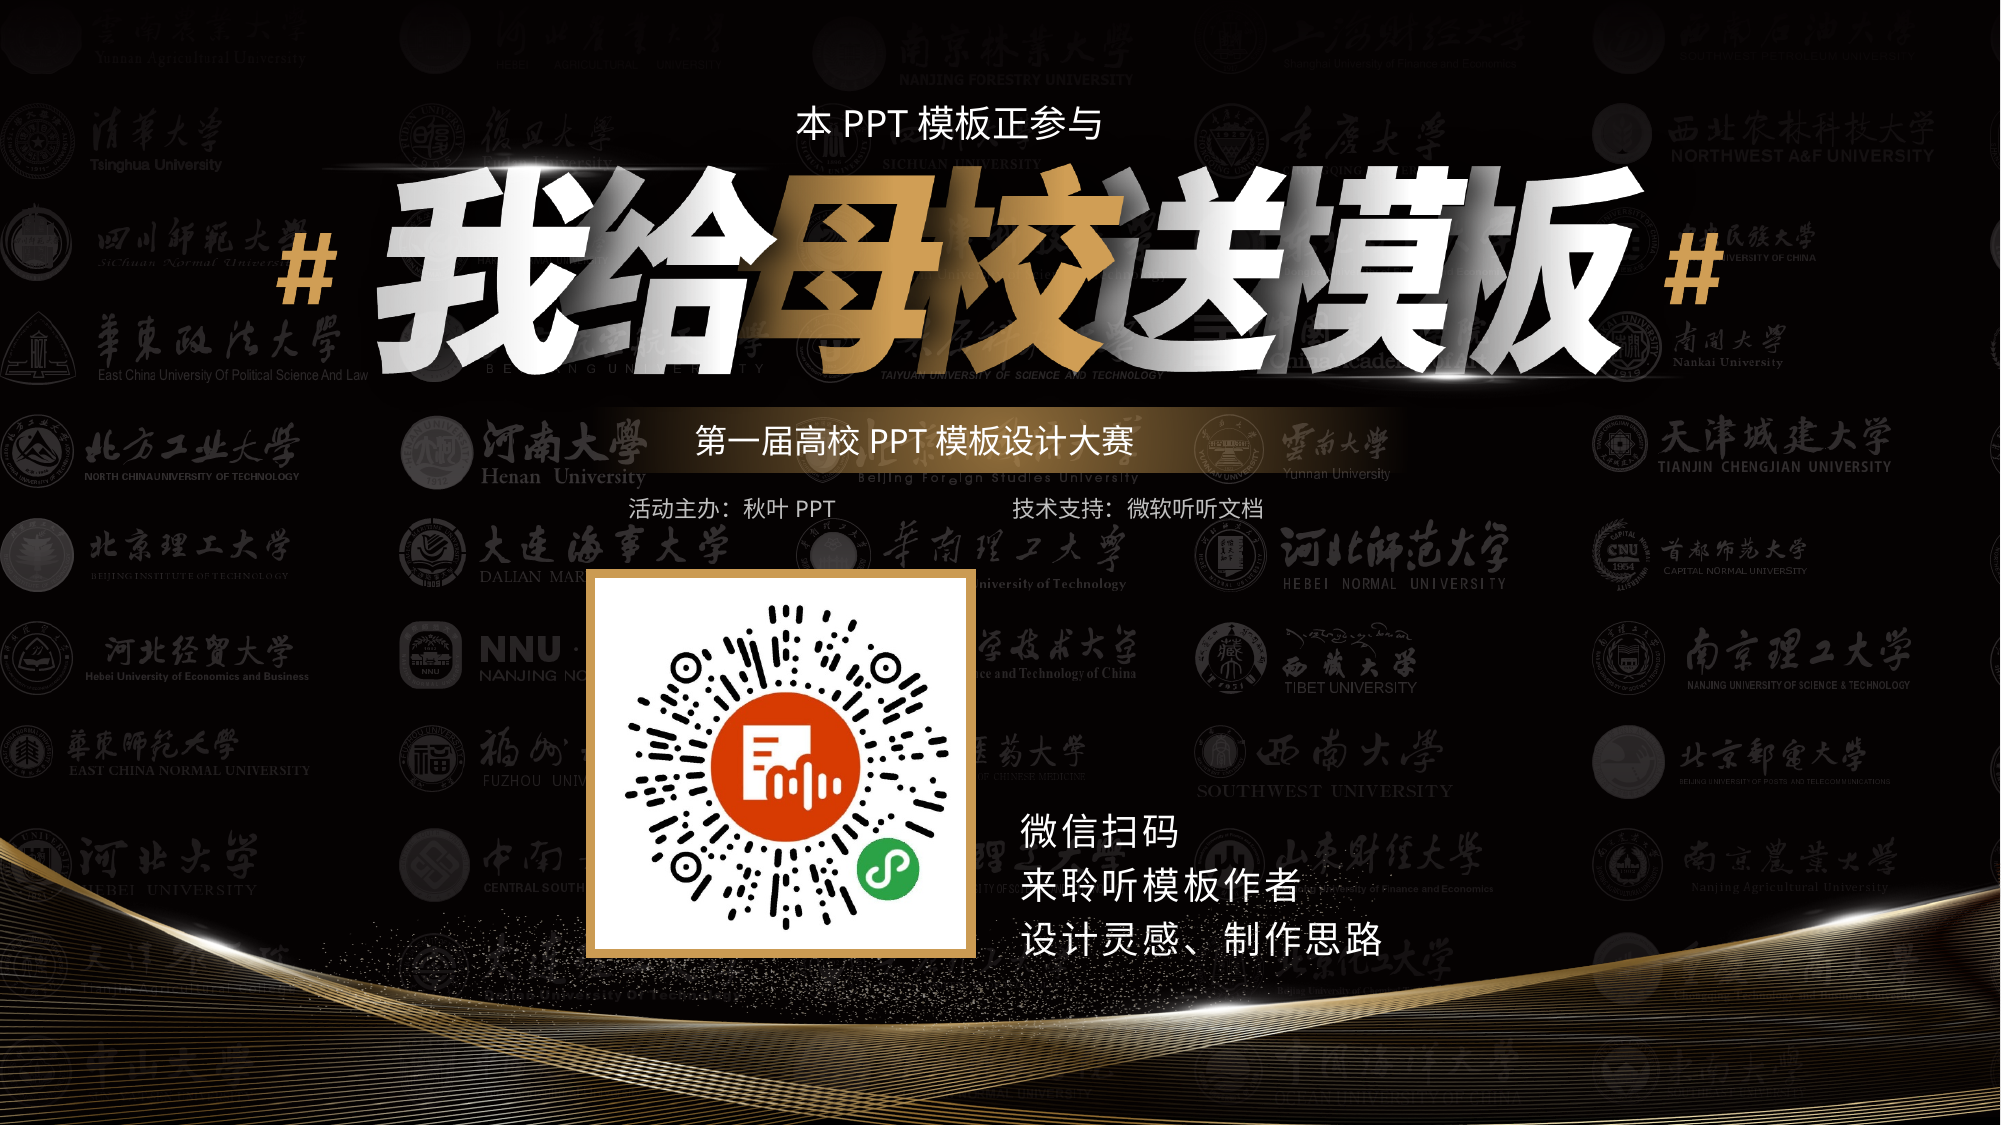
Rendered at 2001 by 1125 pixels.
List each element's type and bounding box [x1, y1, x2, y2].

picture [616, 598, 955, 936]
picture [276, 117, 1724, 421]
picture [0, 618, 2001, 1125]
